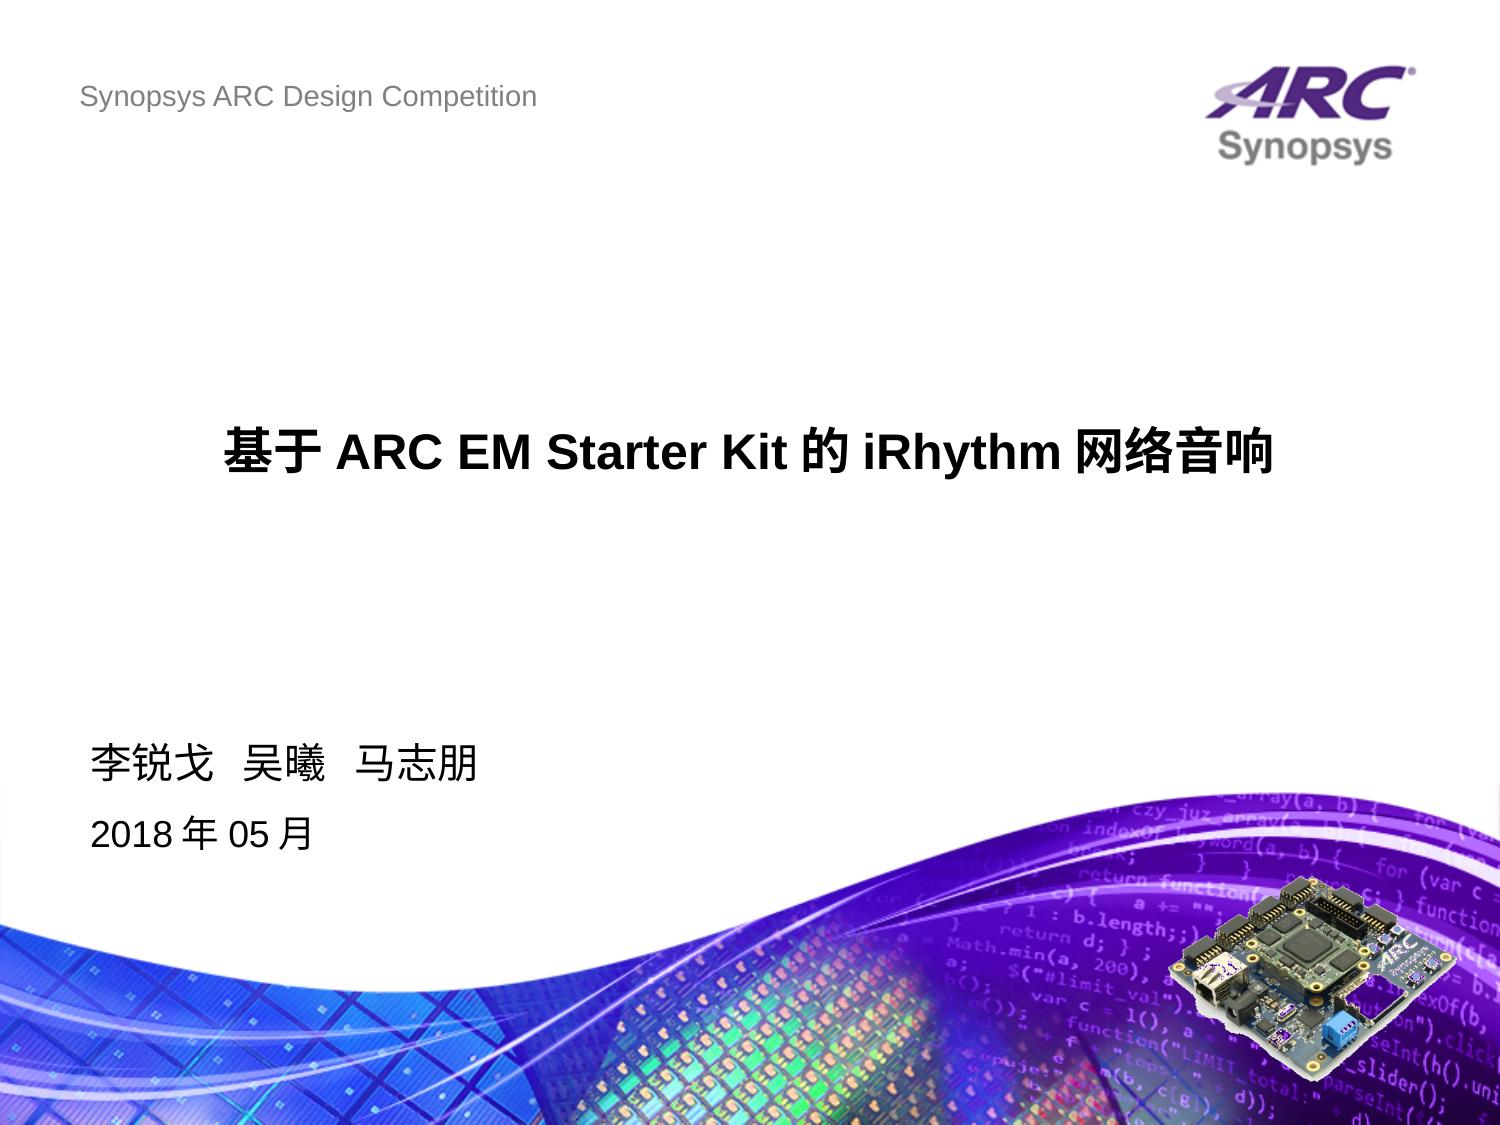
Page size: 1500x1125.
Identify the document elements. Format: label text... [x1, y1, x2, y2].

list 李锐戈 吴曦 马志朋 [75, 673, 1424, 794]
picture [1200, 62, 1421, 171]
list 2018年05月 [75, 797, 675, 863]
title 基于ARC EM Starter Kit的iRhythm网络音响 [73, 402, 1424, 488]
picture [0, 785, 1500, 1125]
